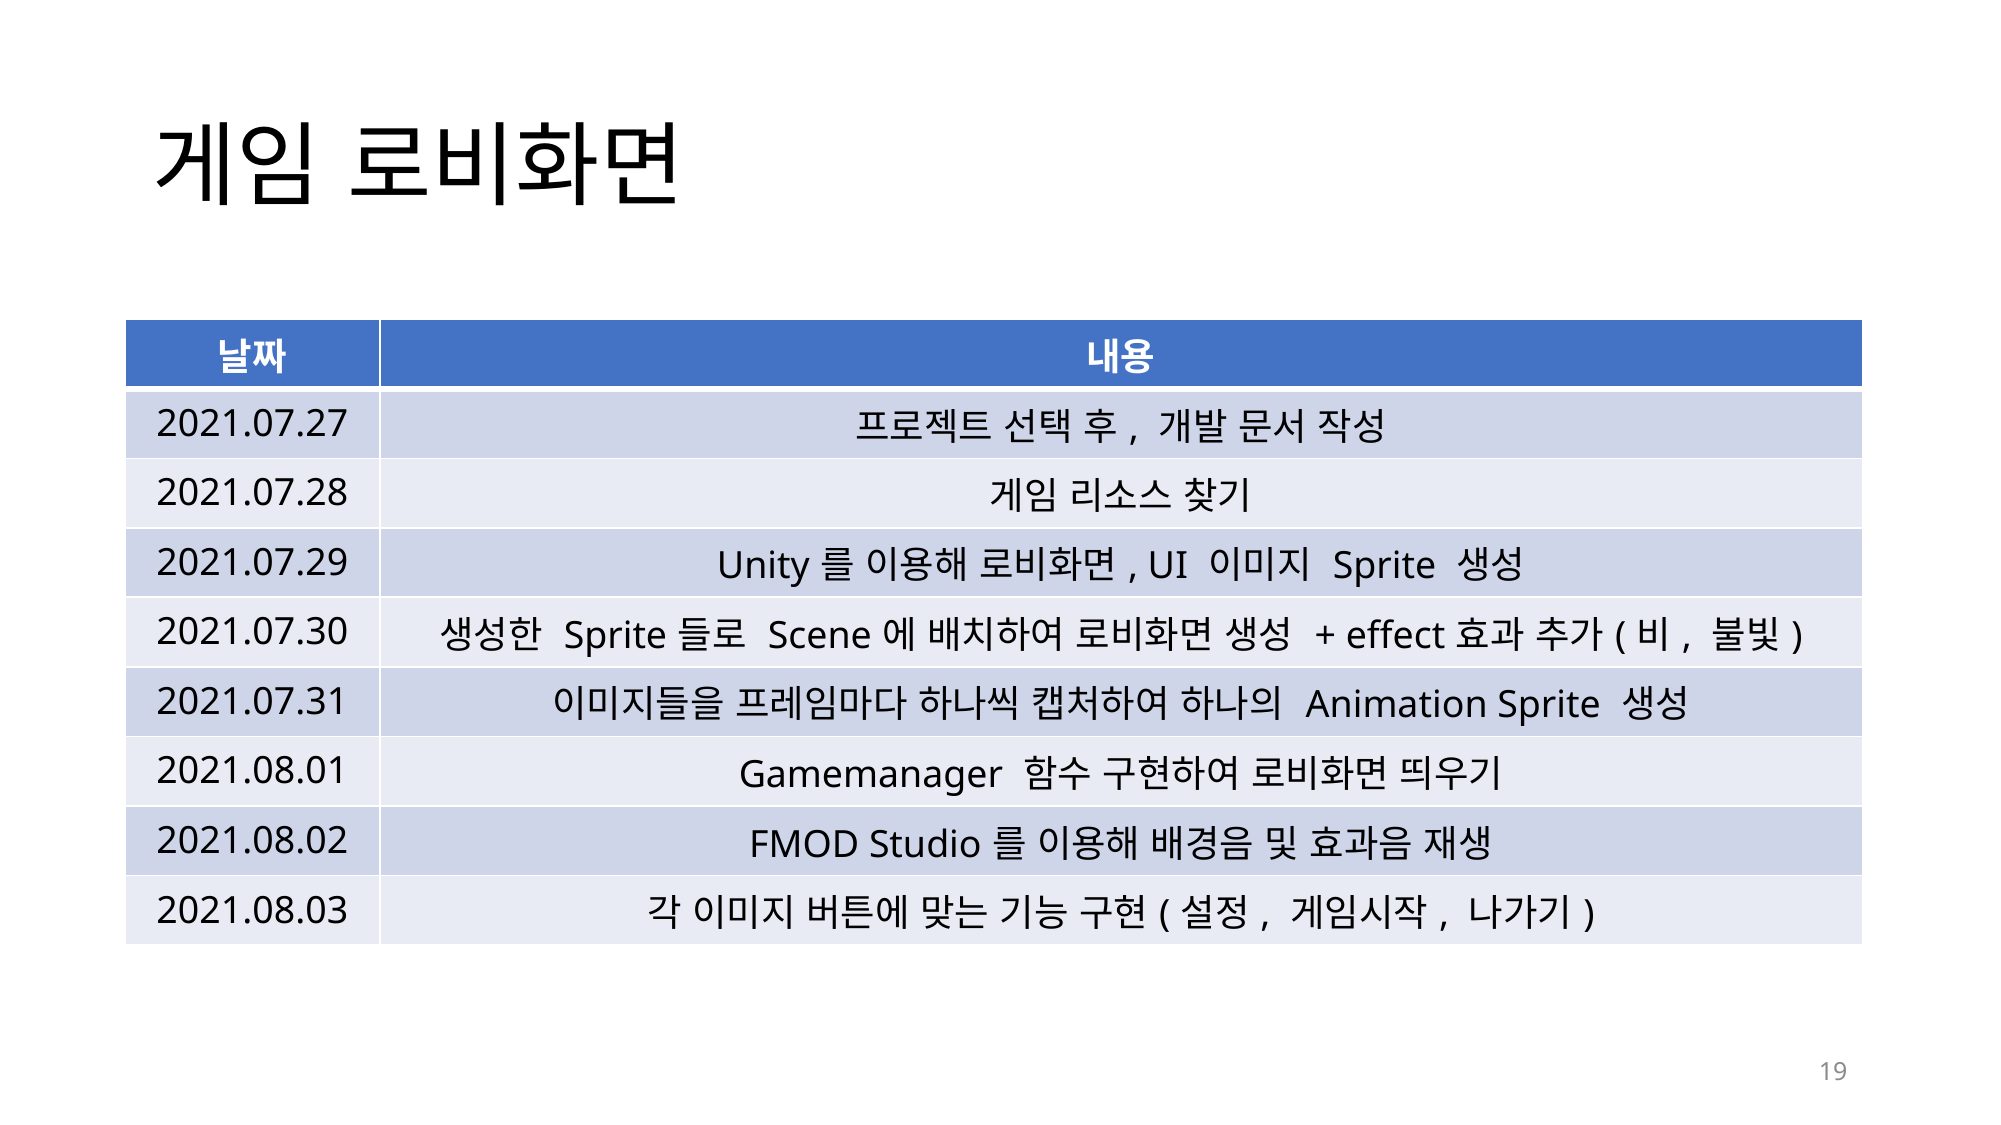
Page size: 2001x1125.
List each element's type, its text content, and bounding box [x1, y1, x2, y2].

table_cell 2021.07.29 [126, 529, 379, 596]
table_cell Unity를 이용해 로비화면, UI 이미지 Sprite 생성 [381, 529, 1862, 596]
table_cell 2021.07.27 [126, 392, 379, 458]
table_cell 각 이미지 버튼에 맞는 기능 구현(설정, 게임시작, 나가기) [381, 876, 1862, 944]
table_cell 2021.07.31 [126, 668, 379, 736]
table_cell Gamemanager 함수 구현하여 로비화면 띄우기 [381, 737, 1862, 805]
table_cell 2021.08.01 [126, 737, 379, 805]
title 게임 로비화면 [137, 59, 1863, 278]
table_header 날짜 [126, 320, 379, 386]
table_cell 2021.07.28 [126, 459, 379, 527]
slide_number 19 [1412, 1042, 1863, 1103]
table_header 내용 [381, 320, 1862, 386]
table_cell 생성한 Sprite들로 Scene에 배치하여 로비화면 생성 + effect효과 추가(비, 불빛) [381, 598, 1862, 666]
table_cell 이미지들을 프레임마다 하나씩 캡처하여 하나의 Animation Sprite 생성 [381, 668, 1862, 736]
table_cell 게임 리소스 찾기 [381, 459, 1862, 527]
table_cell FMOD Studio를 이용해 배경음 및 효과음 재생 [381, 807, 1862, 875]
table_cell 2021.08.03 [126, 876, 379, 944]
table_cell 프로젝트 선택 후, 개발 문서 작성 [381, 392, 1862, 458]
table_cell 2021.08.02 [126, 807, 379, 875]
table_cell 2021.07.30 [126, 598, 379, 666]
